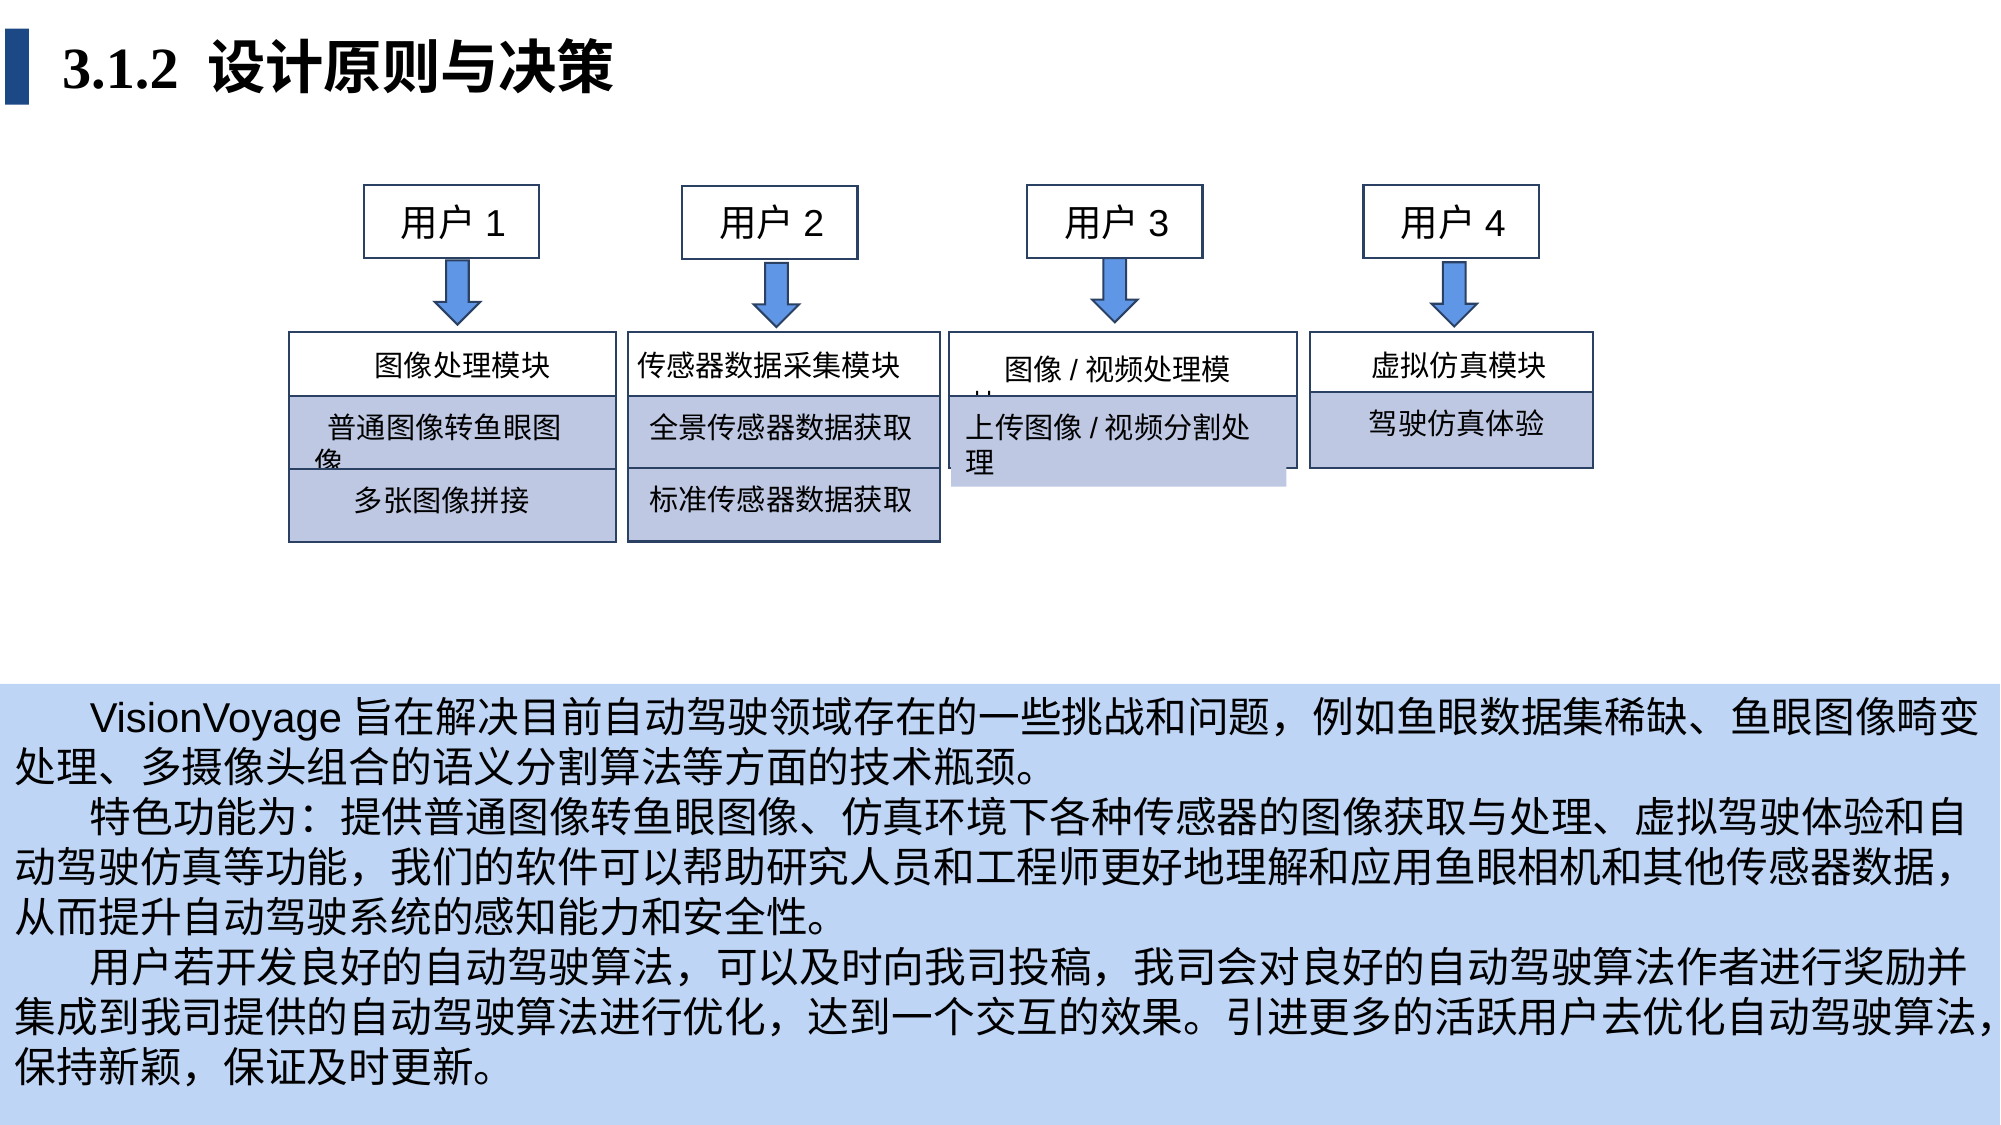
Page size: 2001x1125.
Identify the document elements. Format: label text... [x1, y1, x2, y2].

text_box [257, 185, 1593, 543]
text_box [5, 28, 29, 105]
text_box 3.1.2 设计原则与决策 [47, 22, 1244, 108]
text_box VisionVoyage旨在解决目前自动驾驶领域存在的一些挑战和问题，例如鱼眼数据集稀缺、鱼眼图像畸变处理、多摄像头组合的语义分割算法等方面的技术瓶颈。 特色功能为：提供普通图像转鱼眼图像、仿真环境下各种传感器的图像获取与处理、虚拟驾驶体验和自动驾驶仿真等功能，我们的软件可以帮助研究人员和工程师更好地理解和应用鱼眼相机和其他传感器数据，从而提升自动驾驶系统的感知能力和安全性。 用户若开发良好的自动驾驶算法，可以及时向我司投稿，我司会对良好的自动驾驶算法作者进行奖励并集成到我司提供的自动驾驶算法进行优化，达到一个交互的效果。引进更多的活跃用户去优化自动驾驶算法，保持新颖，保证及时更新。 [0, 683, 2000, 1125]
